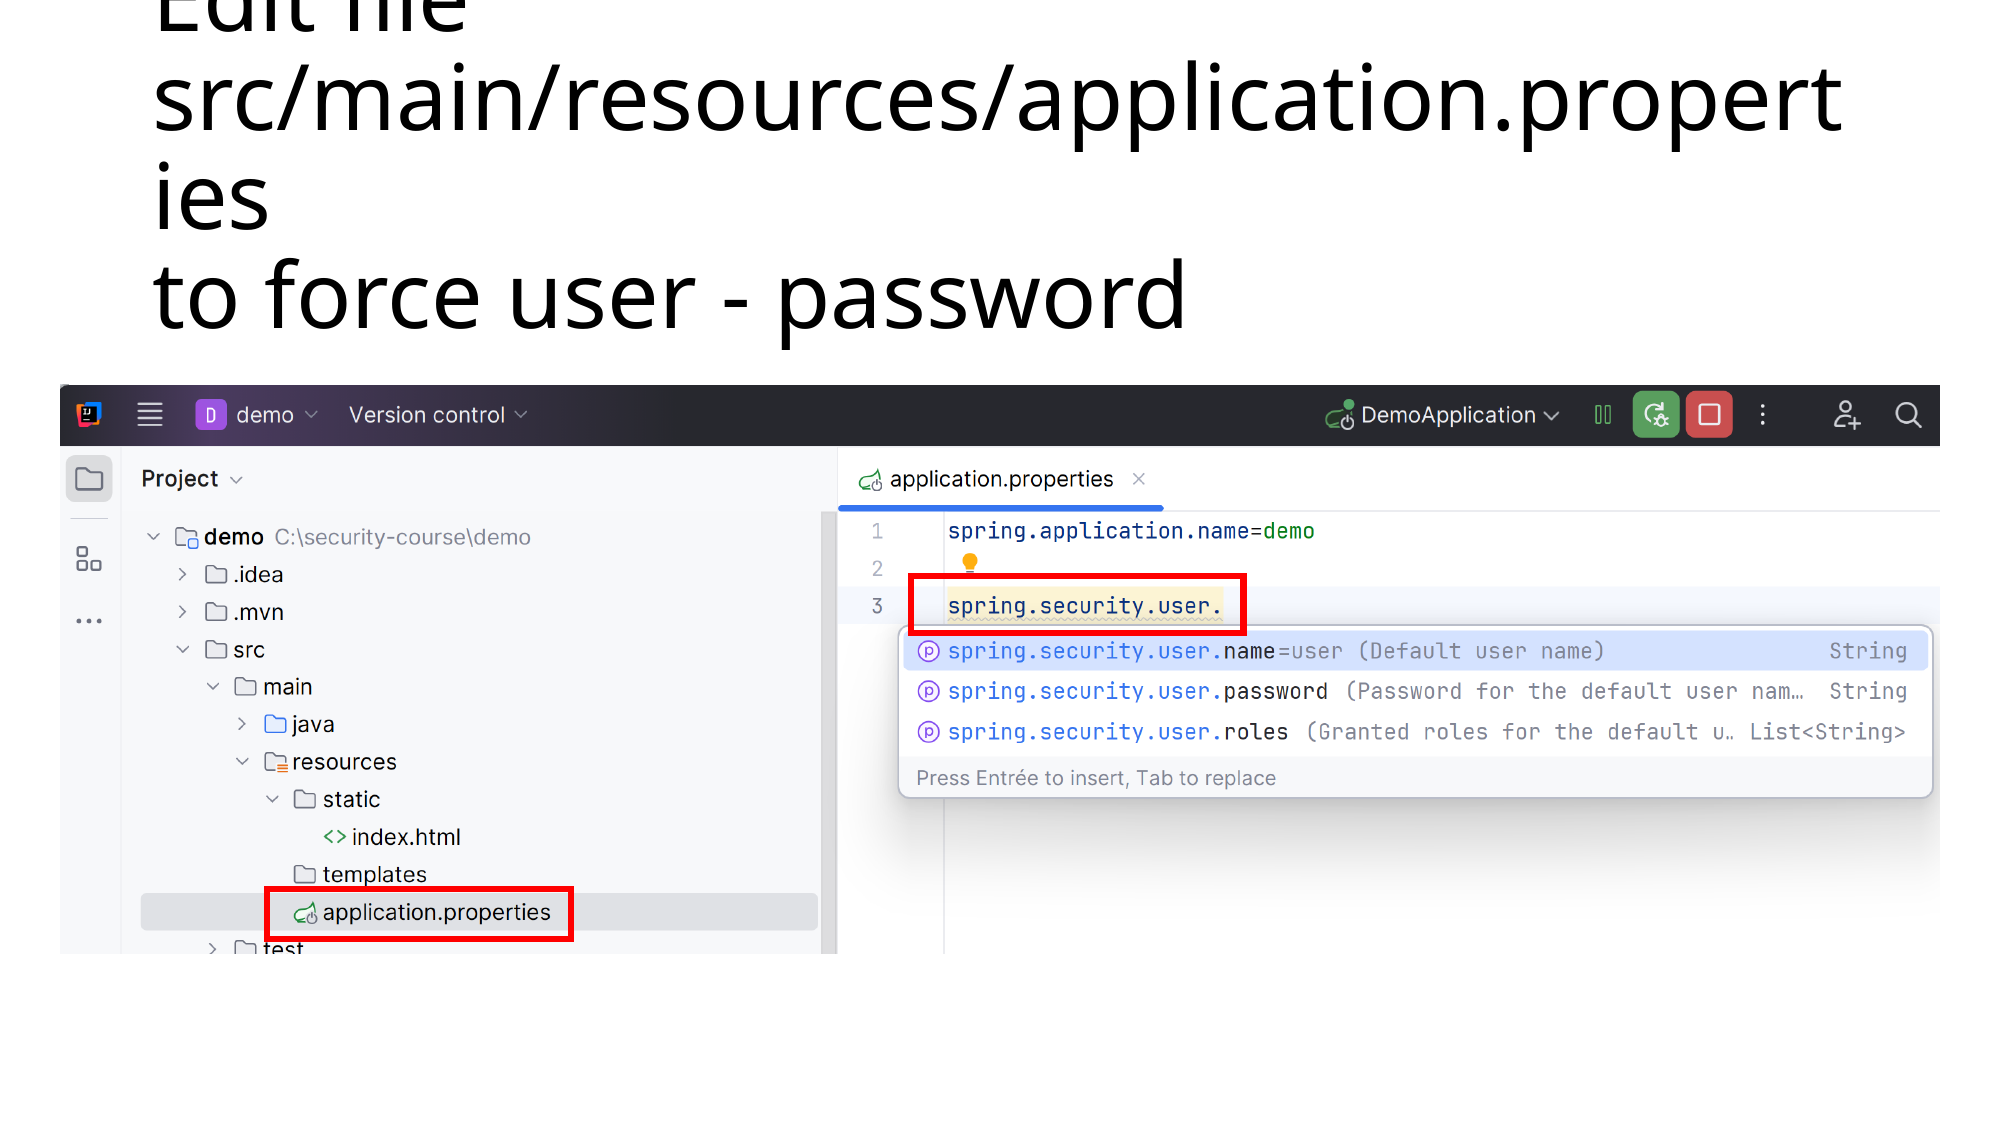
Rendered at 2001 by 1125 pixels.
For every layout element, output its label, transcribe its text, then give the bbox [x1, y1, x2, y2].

title Edit file src/main/resources/application.properties to force user - password [137, 0, 1863, 384]
picture [60, 384, 1940, 954]
